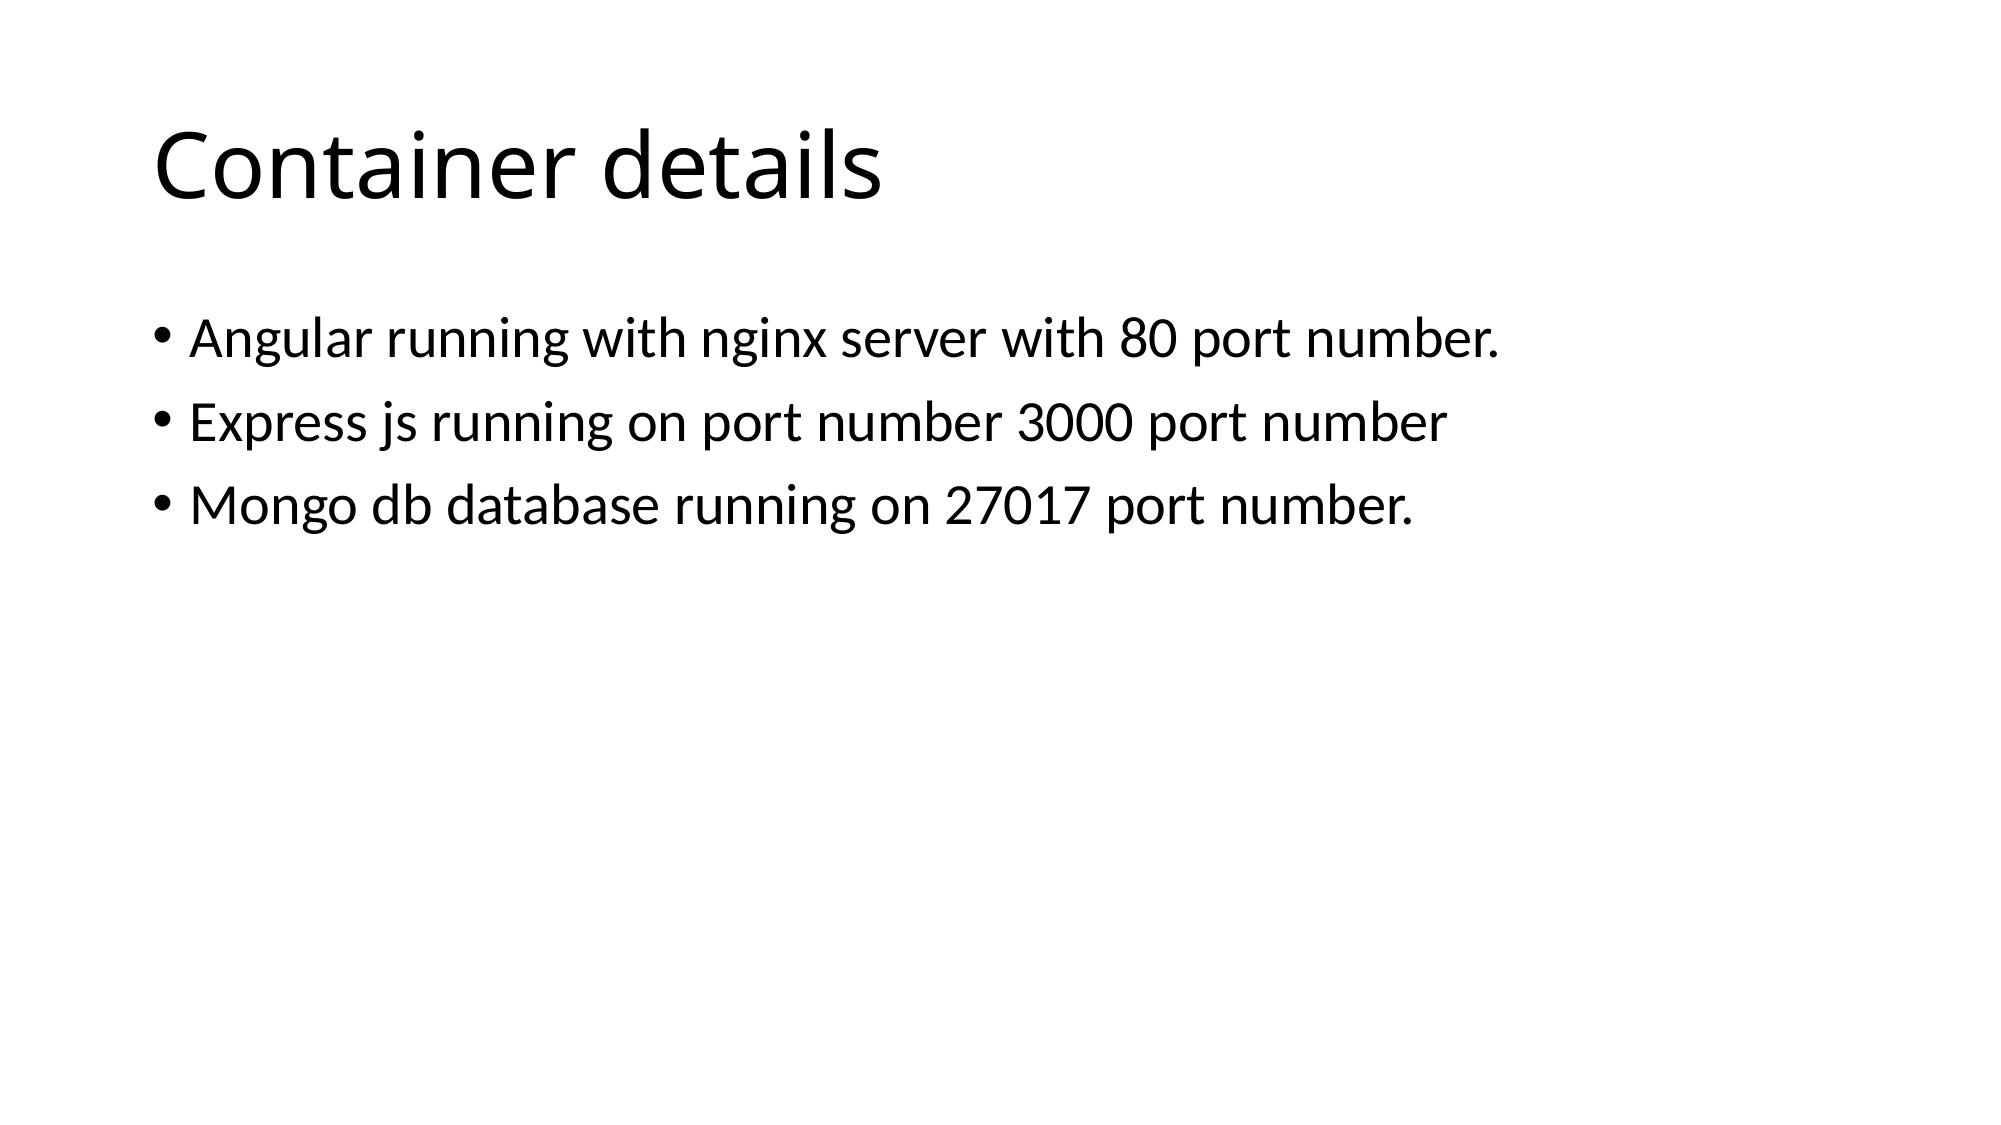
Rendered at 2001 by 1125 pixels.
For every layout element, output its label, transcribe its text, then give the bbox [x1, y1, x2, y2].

title Container details [137, 59, 1863, 278]
list Angular running with nginx server with 80 port number. Express js running on port number 3000 port number Mongo db database running on 27017 port number. [137, 299, 1863, 1014]
